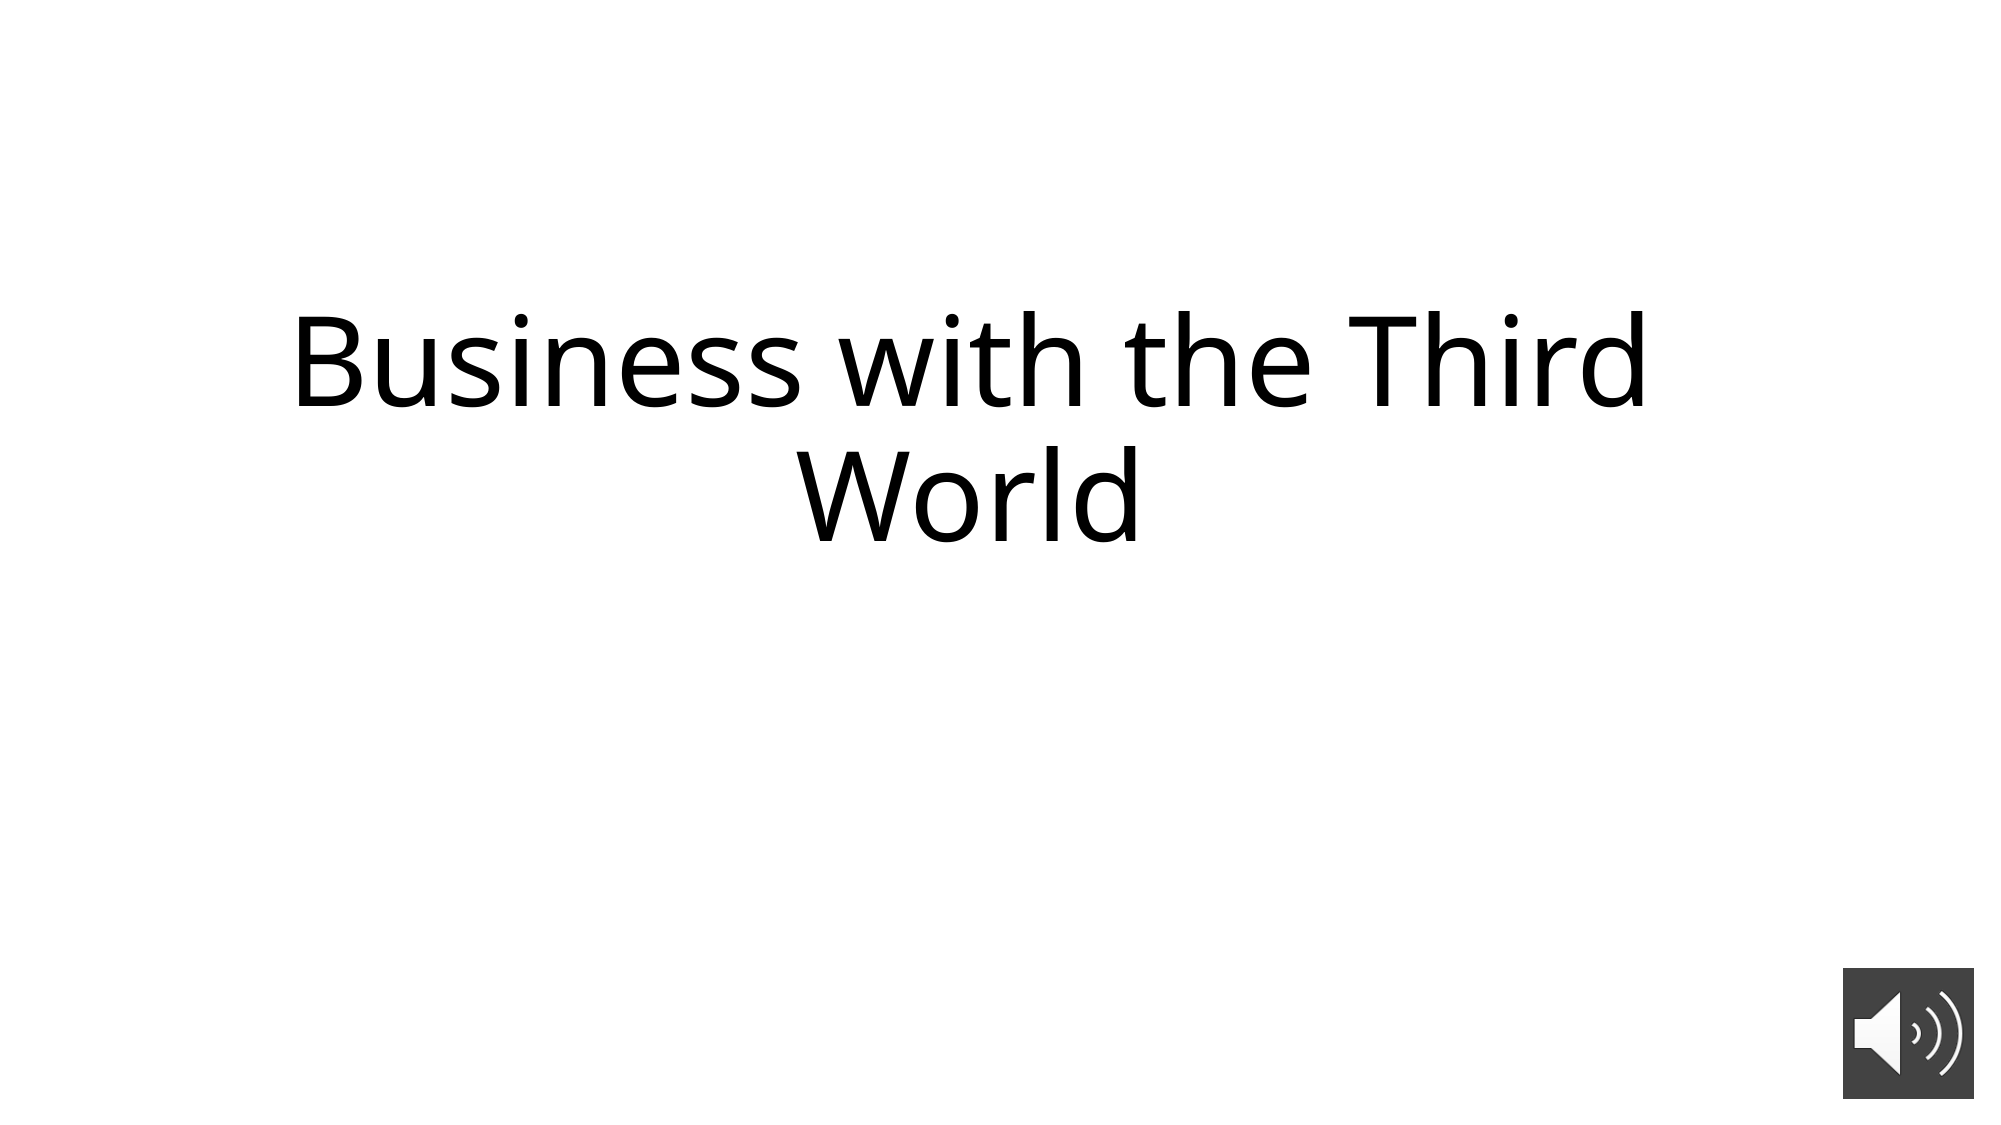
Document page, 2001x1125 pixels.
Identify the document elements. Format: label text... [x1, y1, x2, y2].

title Business with the Third World [109, 184, 1834, 576]
picture [1841, 966, 1975, 1100]
